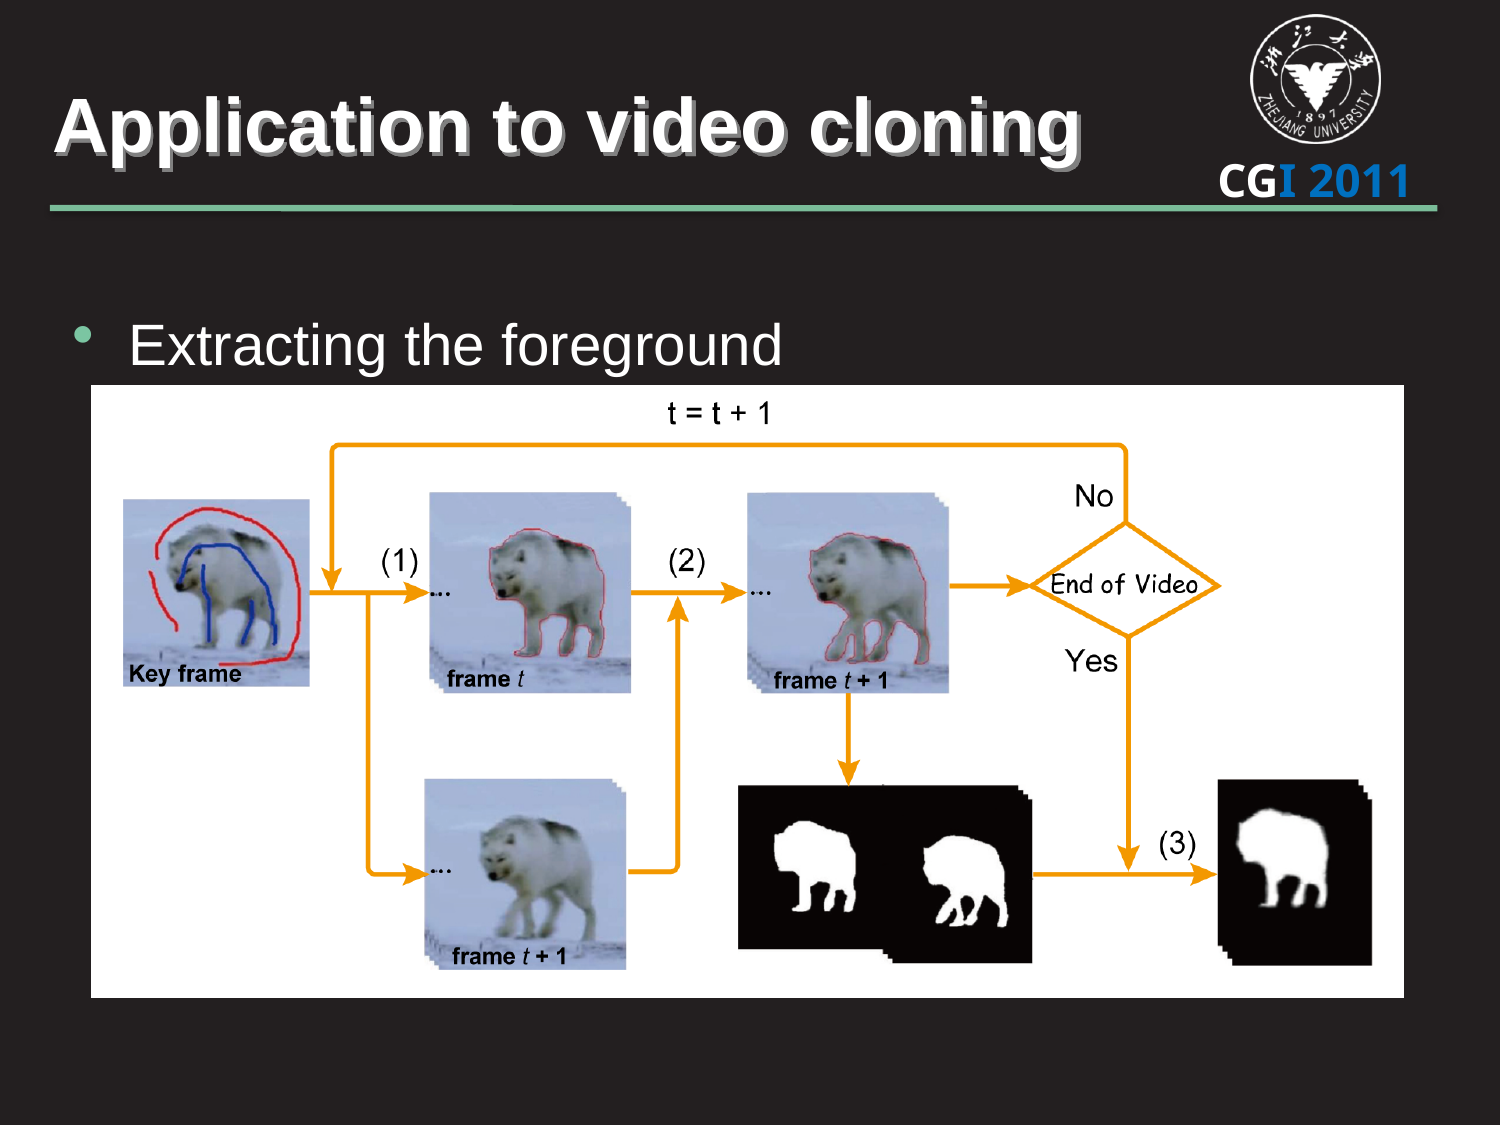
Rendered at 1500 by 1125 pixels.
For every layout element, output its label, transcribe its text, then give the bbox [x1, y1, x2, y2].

title Application to video cloning [37, 38, 1163, 206]
picture [91, 385, 1405, 999]
list Extracting the foreground [57, 281, 1438, 1057]
picture [1250, 14, 1381, 144]
